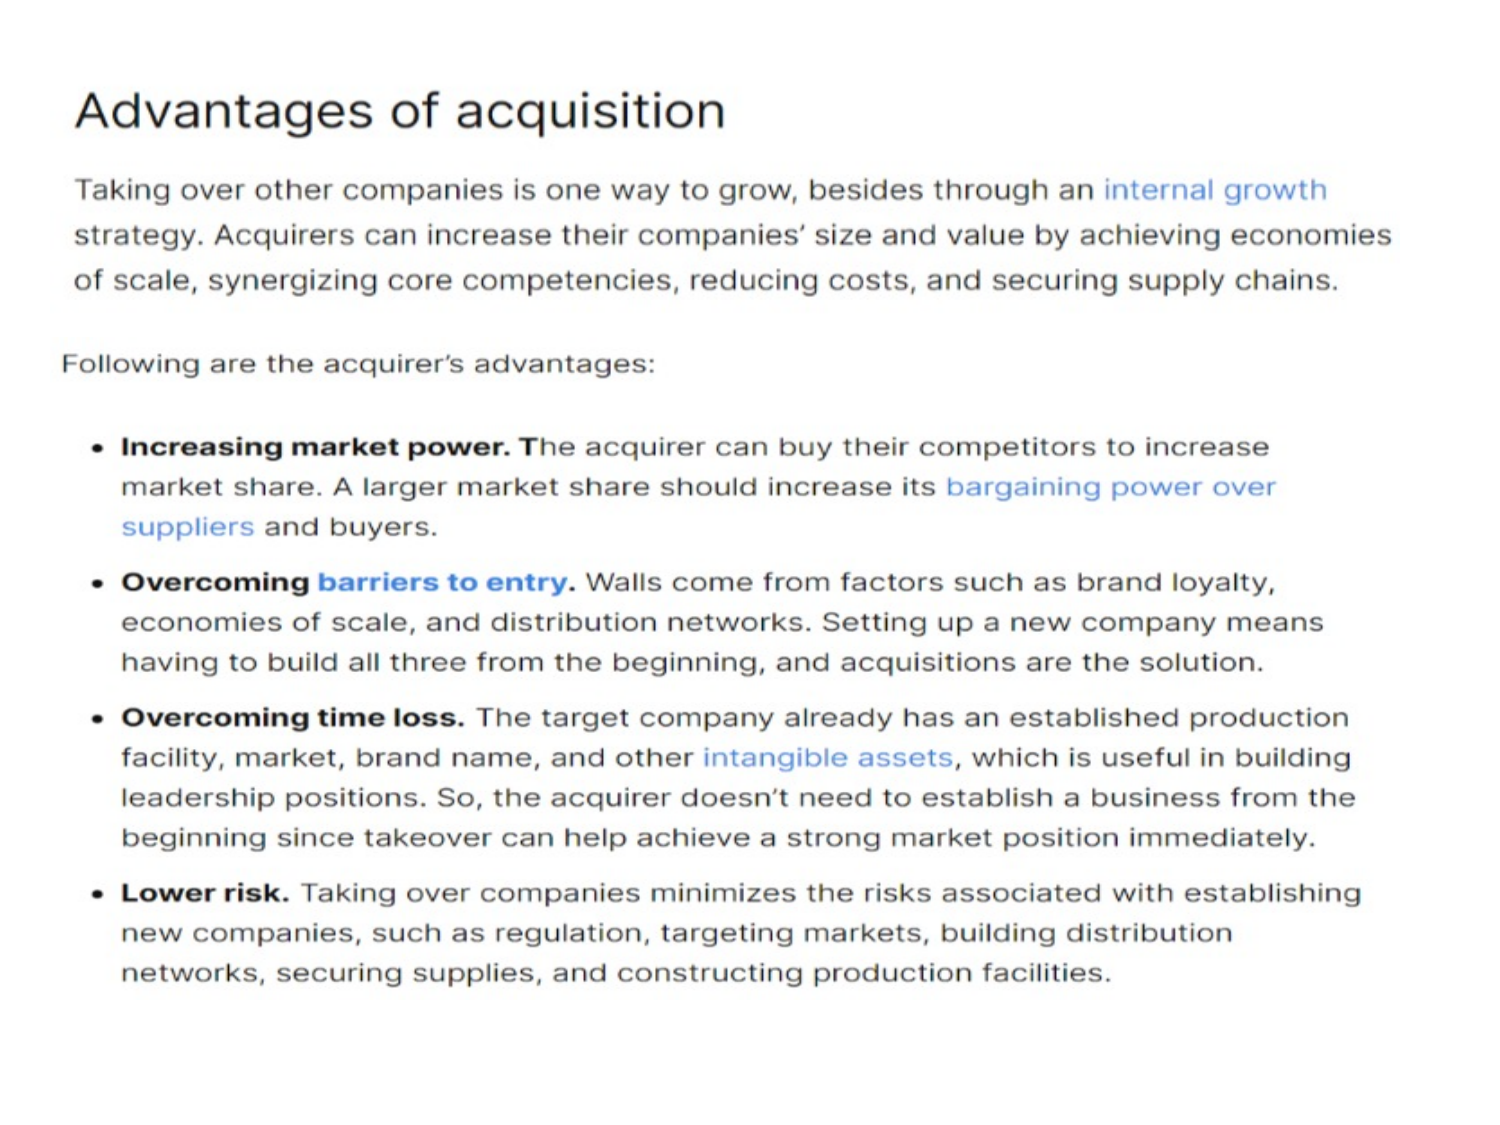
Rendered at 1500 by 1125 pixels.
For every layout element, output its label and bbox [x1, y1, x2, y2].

picture [49, 62, 1401, 315]
picture [49, 337, 1438, 1000]
